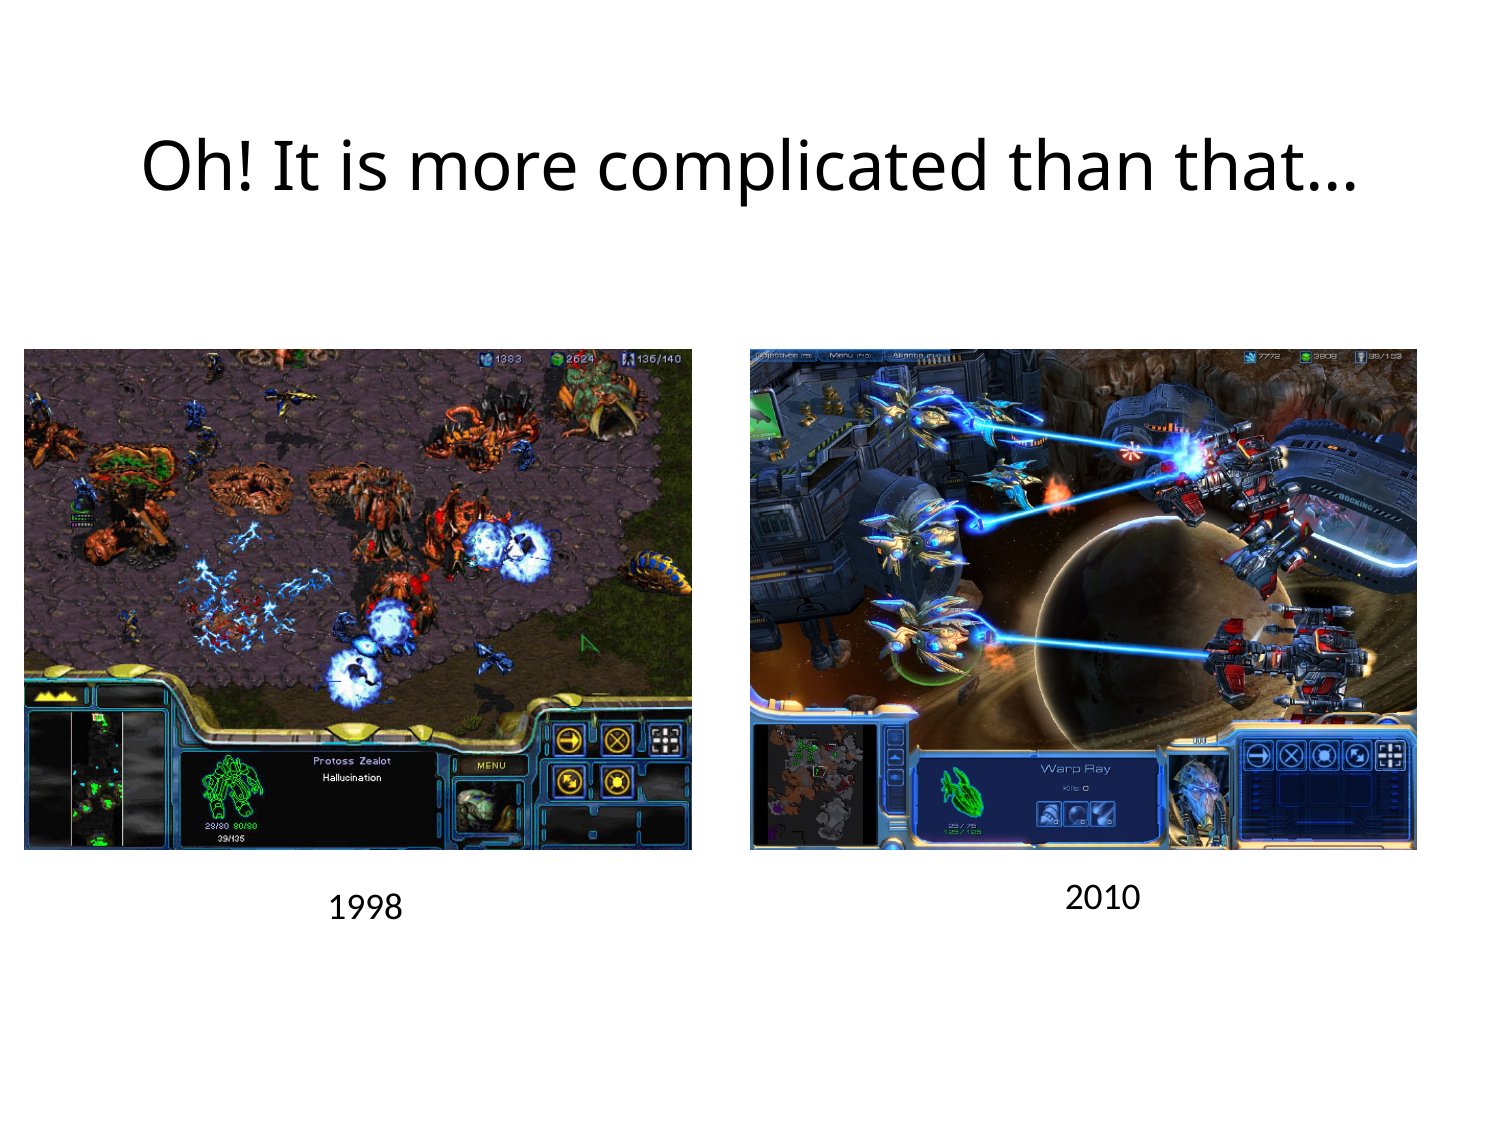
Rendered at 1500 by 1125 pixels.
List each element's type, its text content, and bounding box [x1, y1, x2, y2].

text_box 2010 [1050, 864, 1325, 925]
picture [749, 349, 1417, 851]
title Oh! It is more complicated than that… [103, 59, 1397, 278]
text_box 1998 [312, 874, 588, 935]
picture [24, 349, 692, 851]
